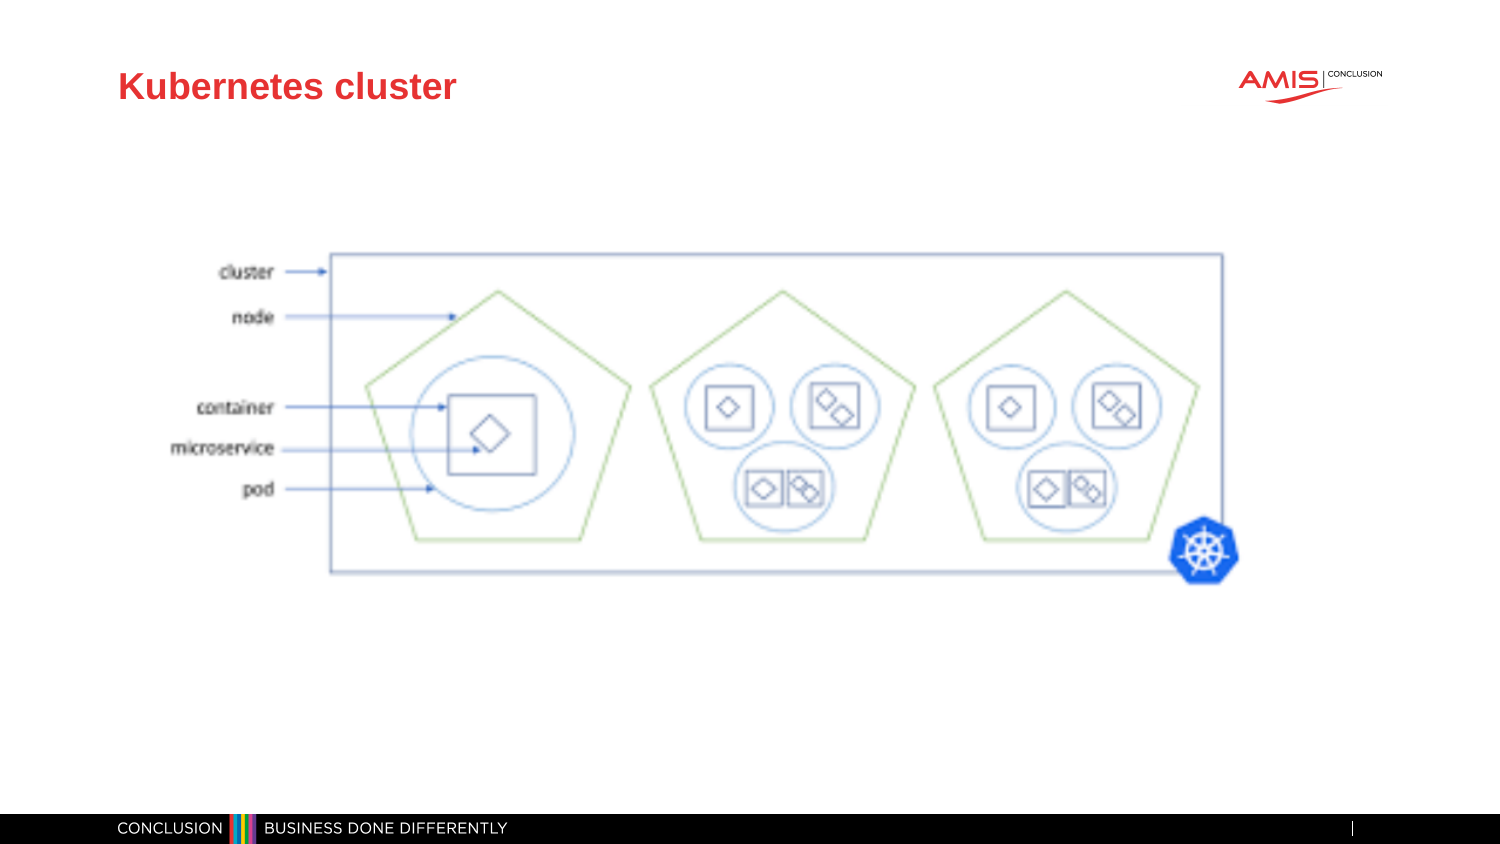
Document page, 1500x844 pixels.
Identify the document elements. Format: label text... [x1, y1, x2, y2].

picture [1205, 59, 1388, 106]
title Kubernetes cluster [118, 47, 1205, 130]
picture [0, 146, 1500, 698]
picture [0, 814, 236, 844]
picture [239, 814, 1500, 844]
